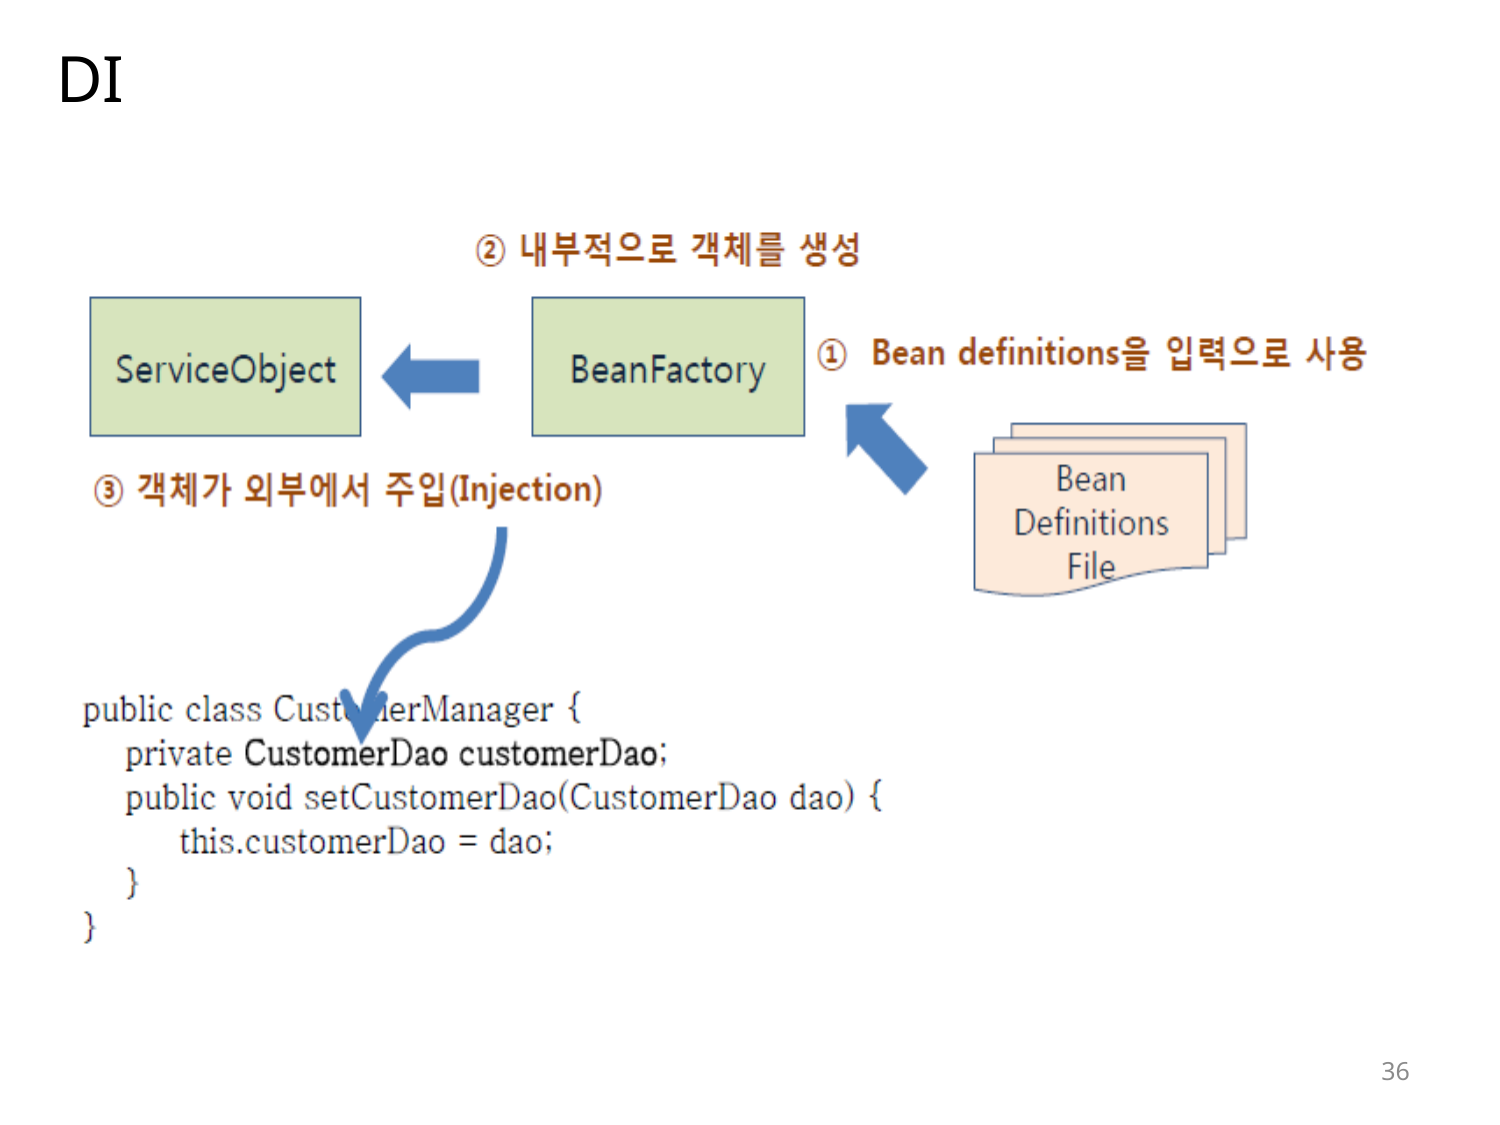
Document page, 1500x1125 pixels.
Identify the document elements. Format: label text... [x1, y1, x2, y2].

picture [52, 219, 1388, 977]
slide_number 36 [1074, 1042, 1425, 1103]
title DI [41, 31, 1459, 124]
